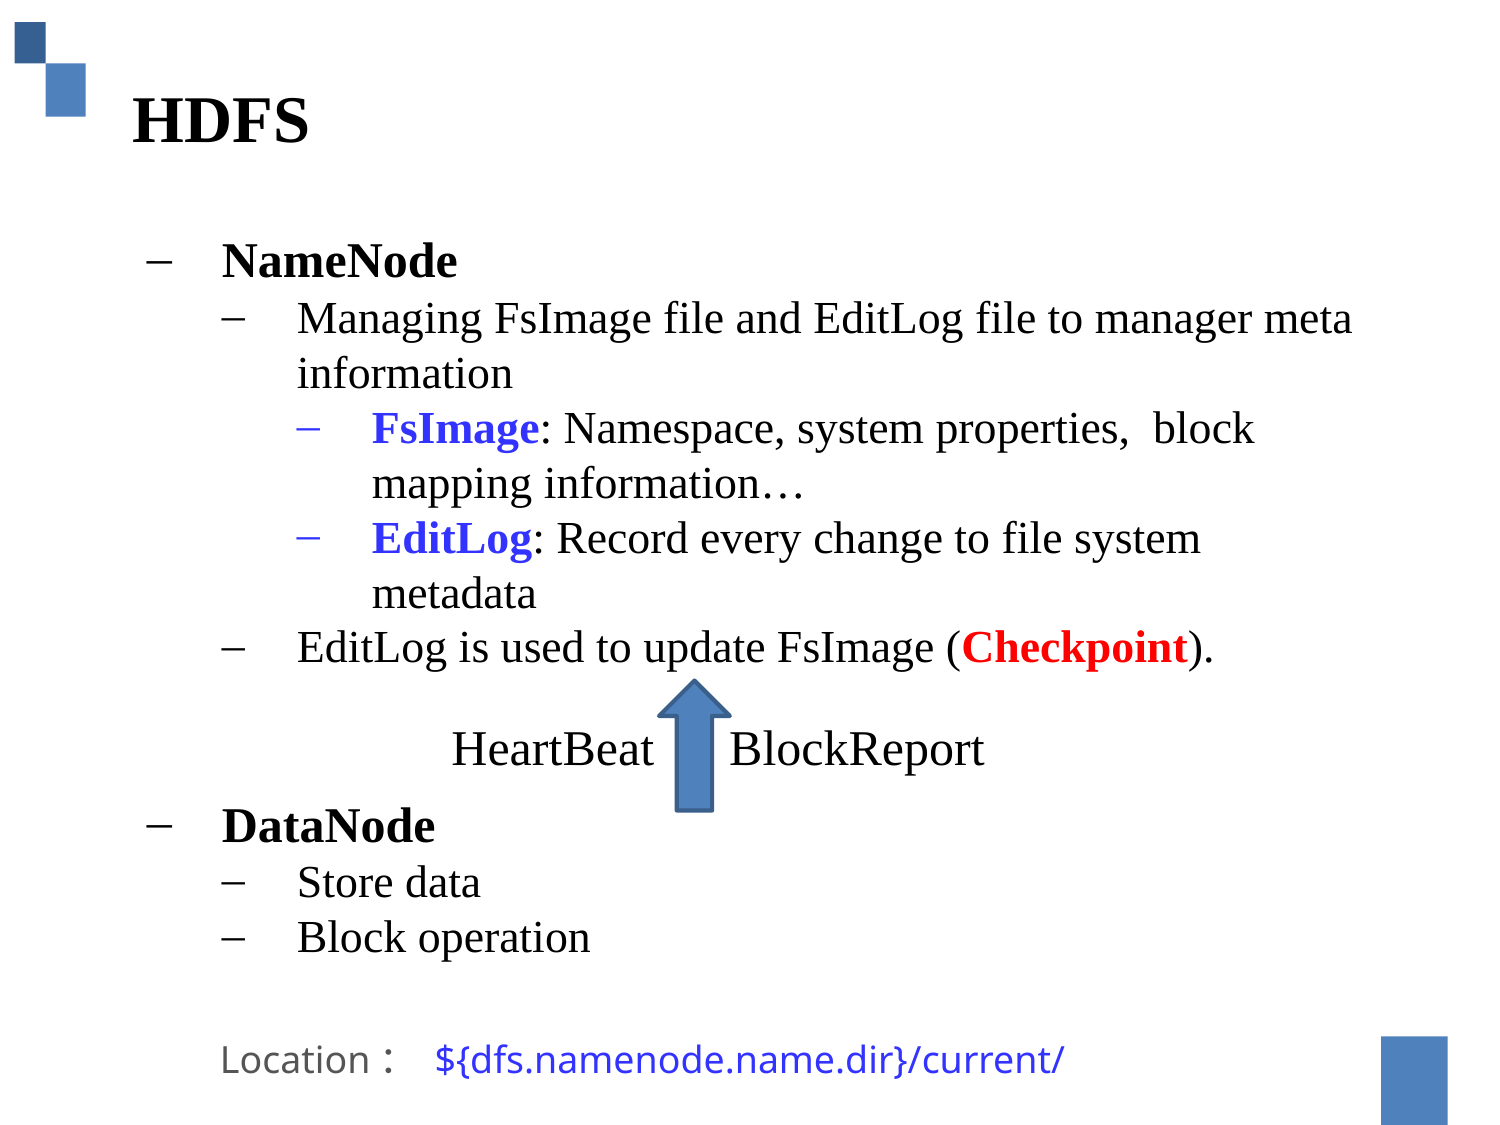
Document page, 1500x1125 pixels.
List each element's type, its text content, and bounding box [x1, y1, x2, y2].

text_box Location： ${dfs.namenode.name.dir}/current/ [205, 1028, 1081, 1089]
text_box HDFS [117, 68, 1329, 164]
text_box HeartBeat BlockReport [436, 707, 1001, 783]
text_box NameNode Managing FsImage file and EditLog file to manager meta information FsImage: Namespace, system properties, block mapping information… EditLog: Record every change to file system metadata EditLog is used to update FsImage (Checkpoint). DataNode Store data Block operation [132, 219, 1380, 970]
text_box [665, 678, 724, 707]
text_box [674, 783, 715, 813]
